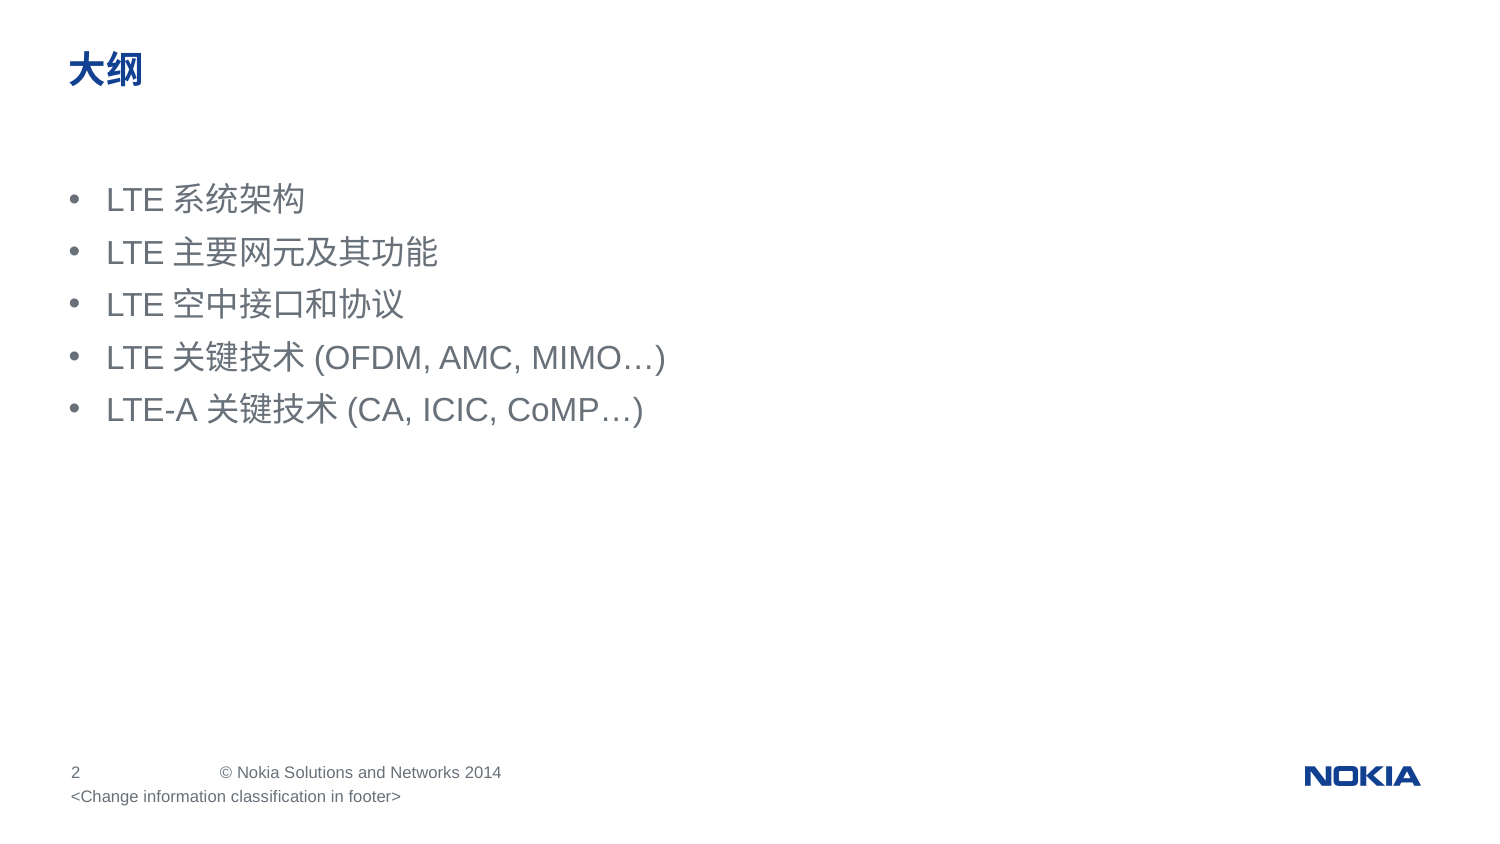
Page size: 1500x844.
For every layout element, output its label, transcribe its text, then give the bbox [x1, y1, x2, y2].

list LTE系统架构 LTE主要网元及其功能 LTE空中接口和协议 LTE关键技术(OFDM, AMC, MIMO…) LTE-A关键技术(CA, ICIC, CoMP…) [68, 178, 1419, 722]
title 大纲 [68, 45, 1419, 98]
footer <Change information classification in footer> [70, 785, 1069, 806]
picture [1305, 766, 1421, 786]
